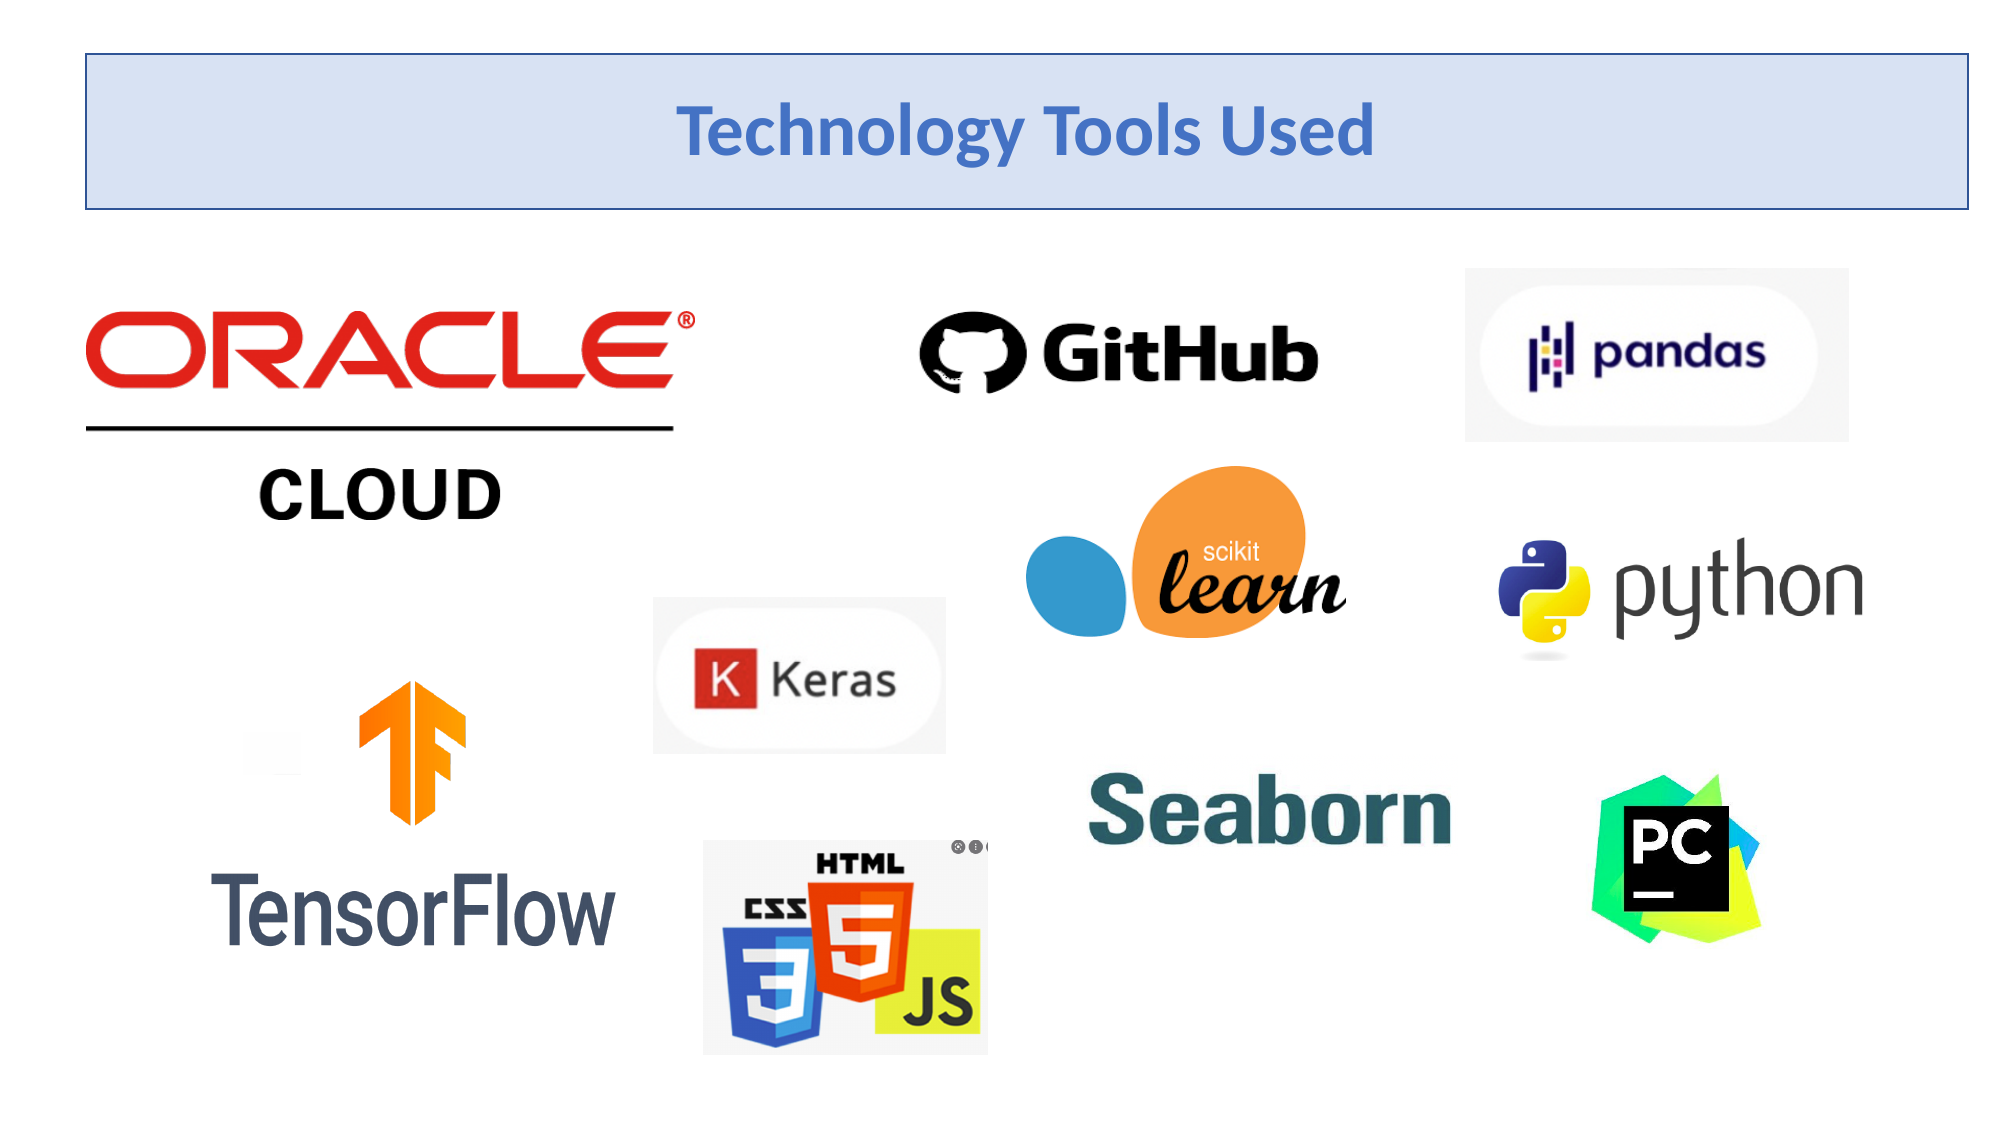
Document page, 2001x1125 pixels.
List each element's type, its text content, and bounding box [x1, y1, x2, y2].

picture [1465, 268, 1849, 443]
picture [915, 263, 1322, 442]
picture [1081, 753, 1458, 857]
picture [149, 597, 946, 1019]
picture [703, 840, 988, 1056]
picture [1569, 754, 1786, 961]
picture [85, 311, 696, 520]
picture [1465, 519, 1884, 661]
picture [1026, 465, 1346, 639]
text_box Technology Tools Used [86, 54, 1968, 210]
